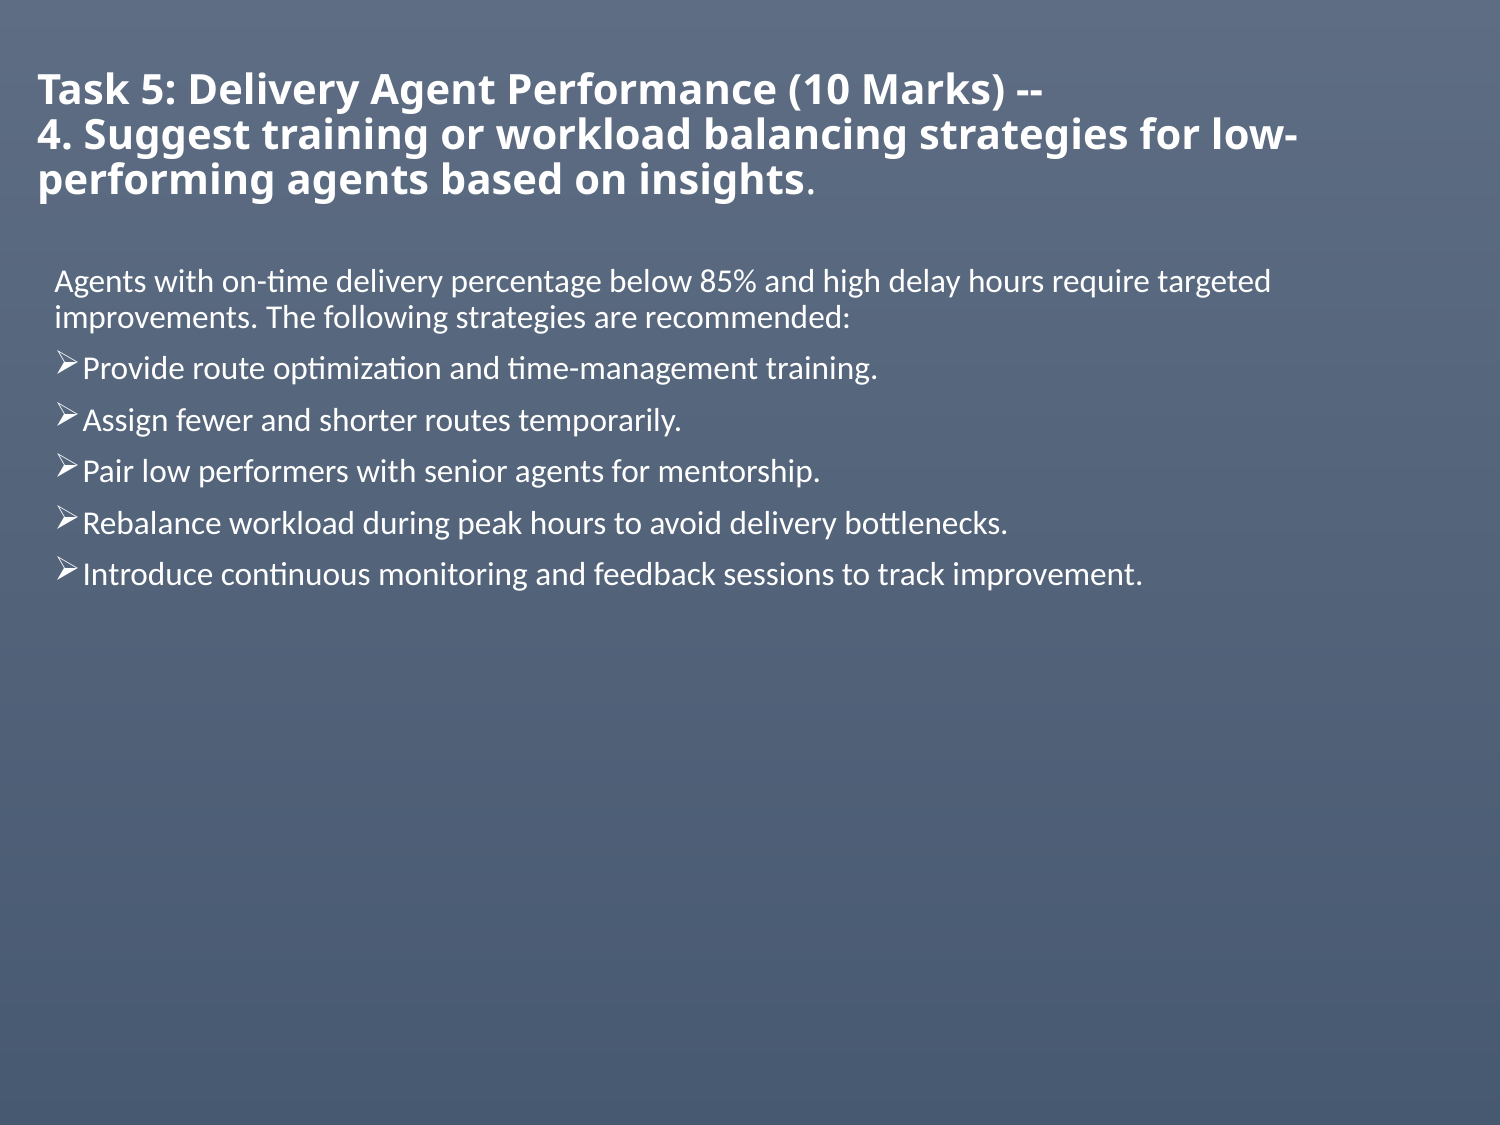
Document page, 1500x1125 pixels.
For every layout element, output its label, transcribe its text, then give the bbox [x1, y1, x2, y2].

list Agents with on-time delivery percentage below 85% and high delay hours require targeted improvements. The following strategies are recommended: Provide route optimization and time-management training. Assign fewer and shorter routes temporarily. Pair low performers with senior agents for mentorship. Rebalance workload during peak hours to avoid delivery bottlenecks. Introduce continuous monitoring and feedback sessions to track improvement. [39, 256, 1418, 809]
title Task 5: Delivery Agent Performance (10 Marks) -- 4. Suggest training or workload balancing strategies for low-performing agents based on insights. [22, 27, 1316, 245]
